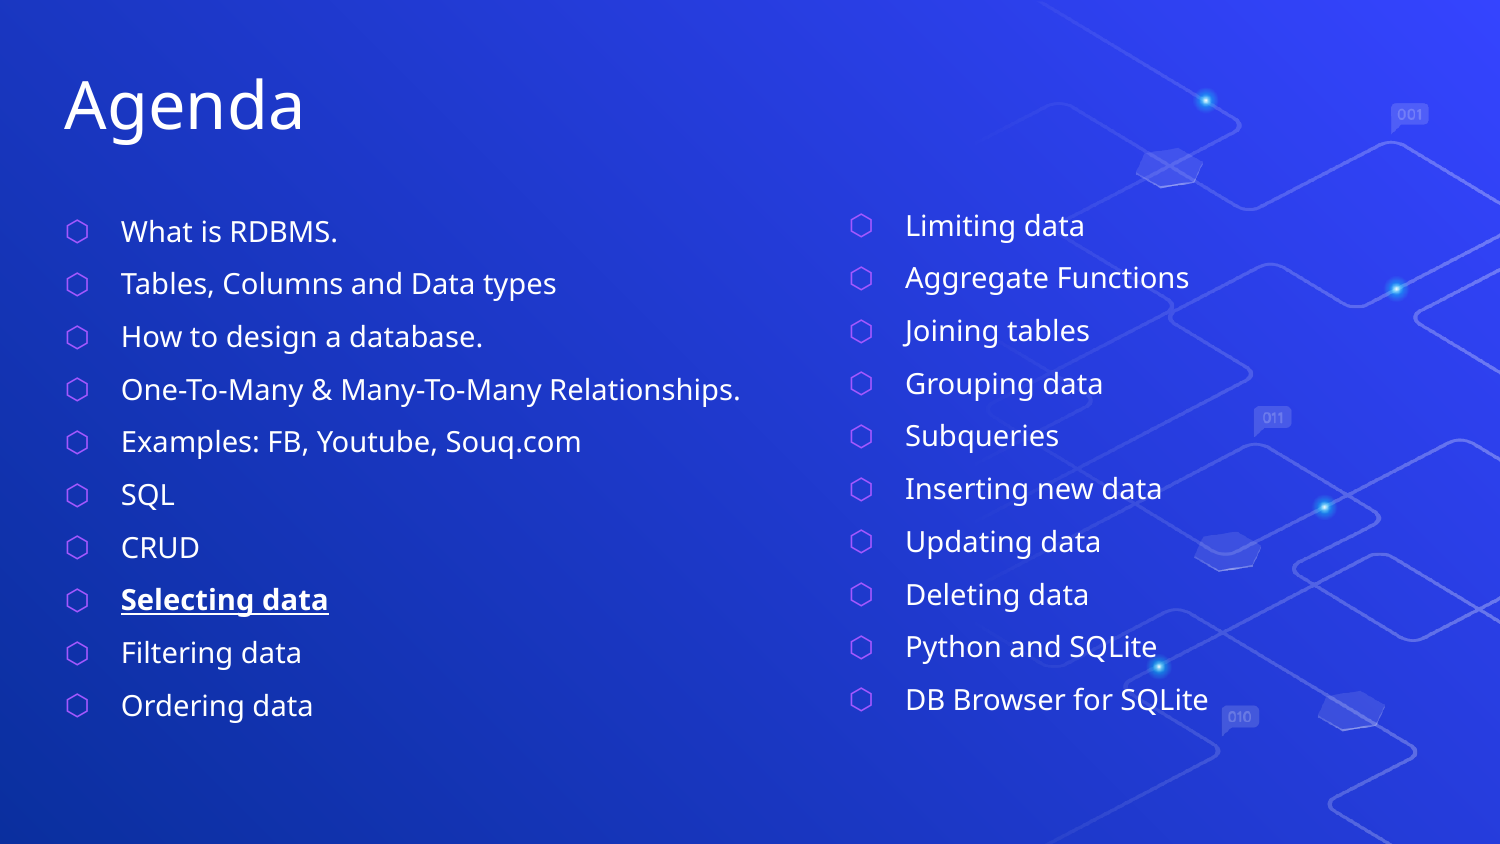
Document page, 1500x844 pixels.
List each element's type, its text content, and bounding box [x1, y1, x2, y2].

picture [0, 0, 1500, 844]
list Agenda What is RDBMS. Tables, Columns and Data types How to design a database. One-To-Many & Many-To-Many Relationships. Examples: FB, Youtube, Souq.com SQL CRUD Selecting data Filtering data Ordering data [64, 50, 1420, 404]
text_box Limiting data Aggregate Functions Joining tables Grouping data Subqueries Inserting new data Updating data Deleting data Python and SQLite DB Browser for SQLite [848, 101, 1420, 455]
